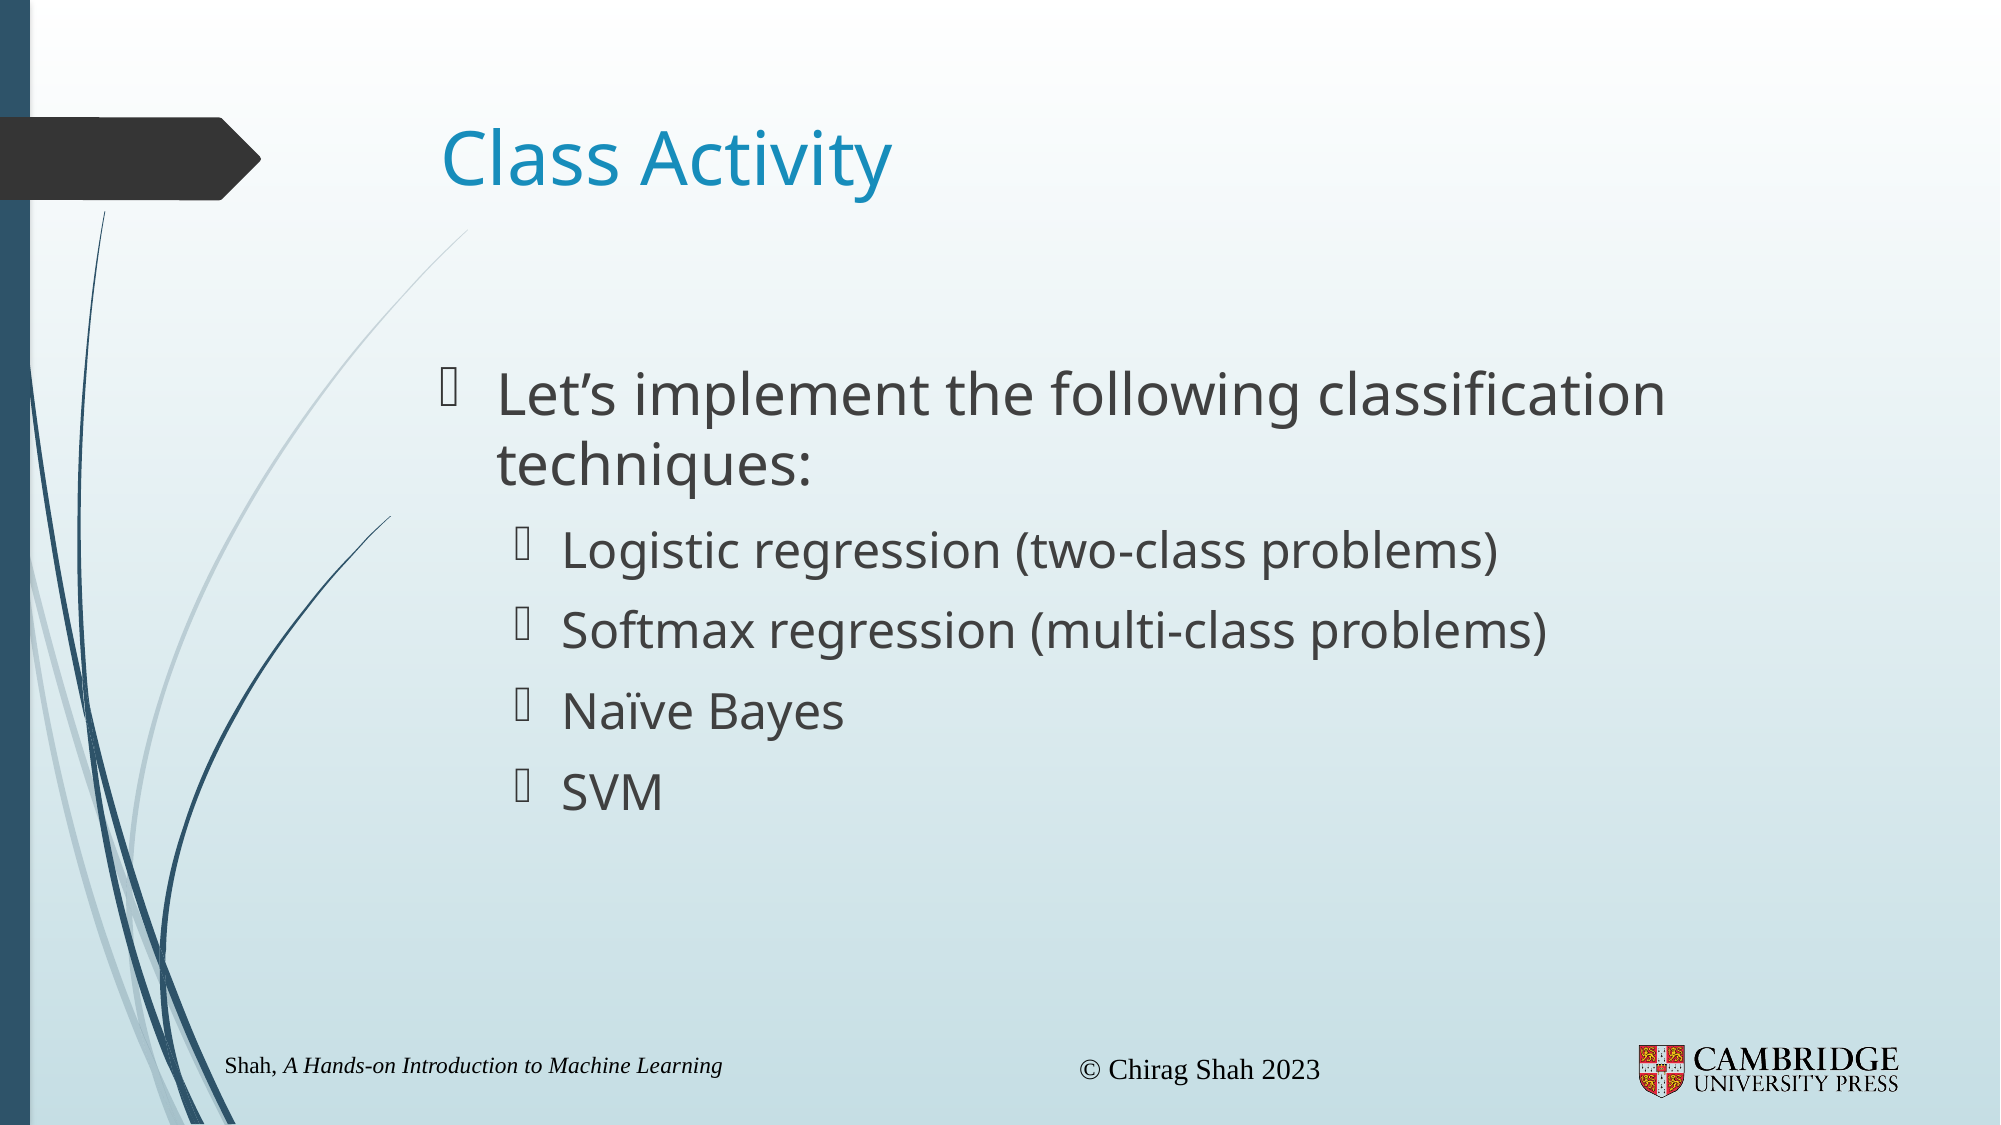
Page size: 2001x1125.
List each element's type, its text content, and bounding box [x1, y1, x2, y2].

title Class Activity [425, 102, 1888, 313]
list Let’s implement the following classification techniques: Logistic regression (two-class problems) Softmax regression (multi-class problems) Naïve Bayes SVM [424, 350, 1888, 970]
picture [1629, 1035, 1907, 1103]
